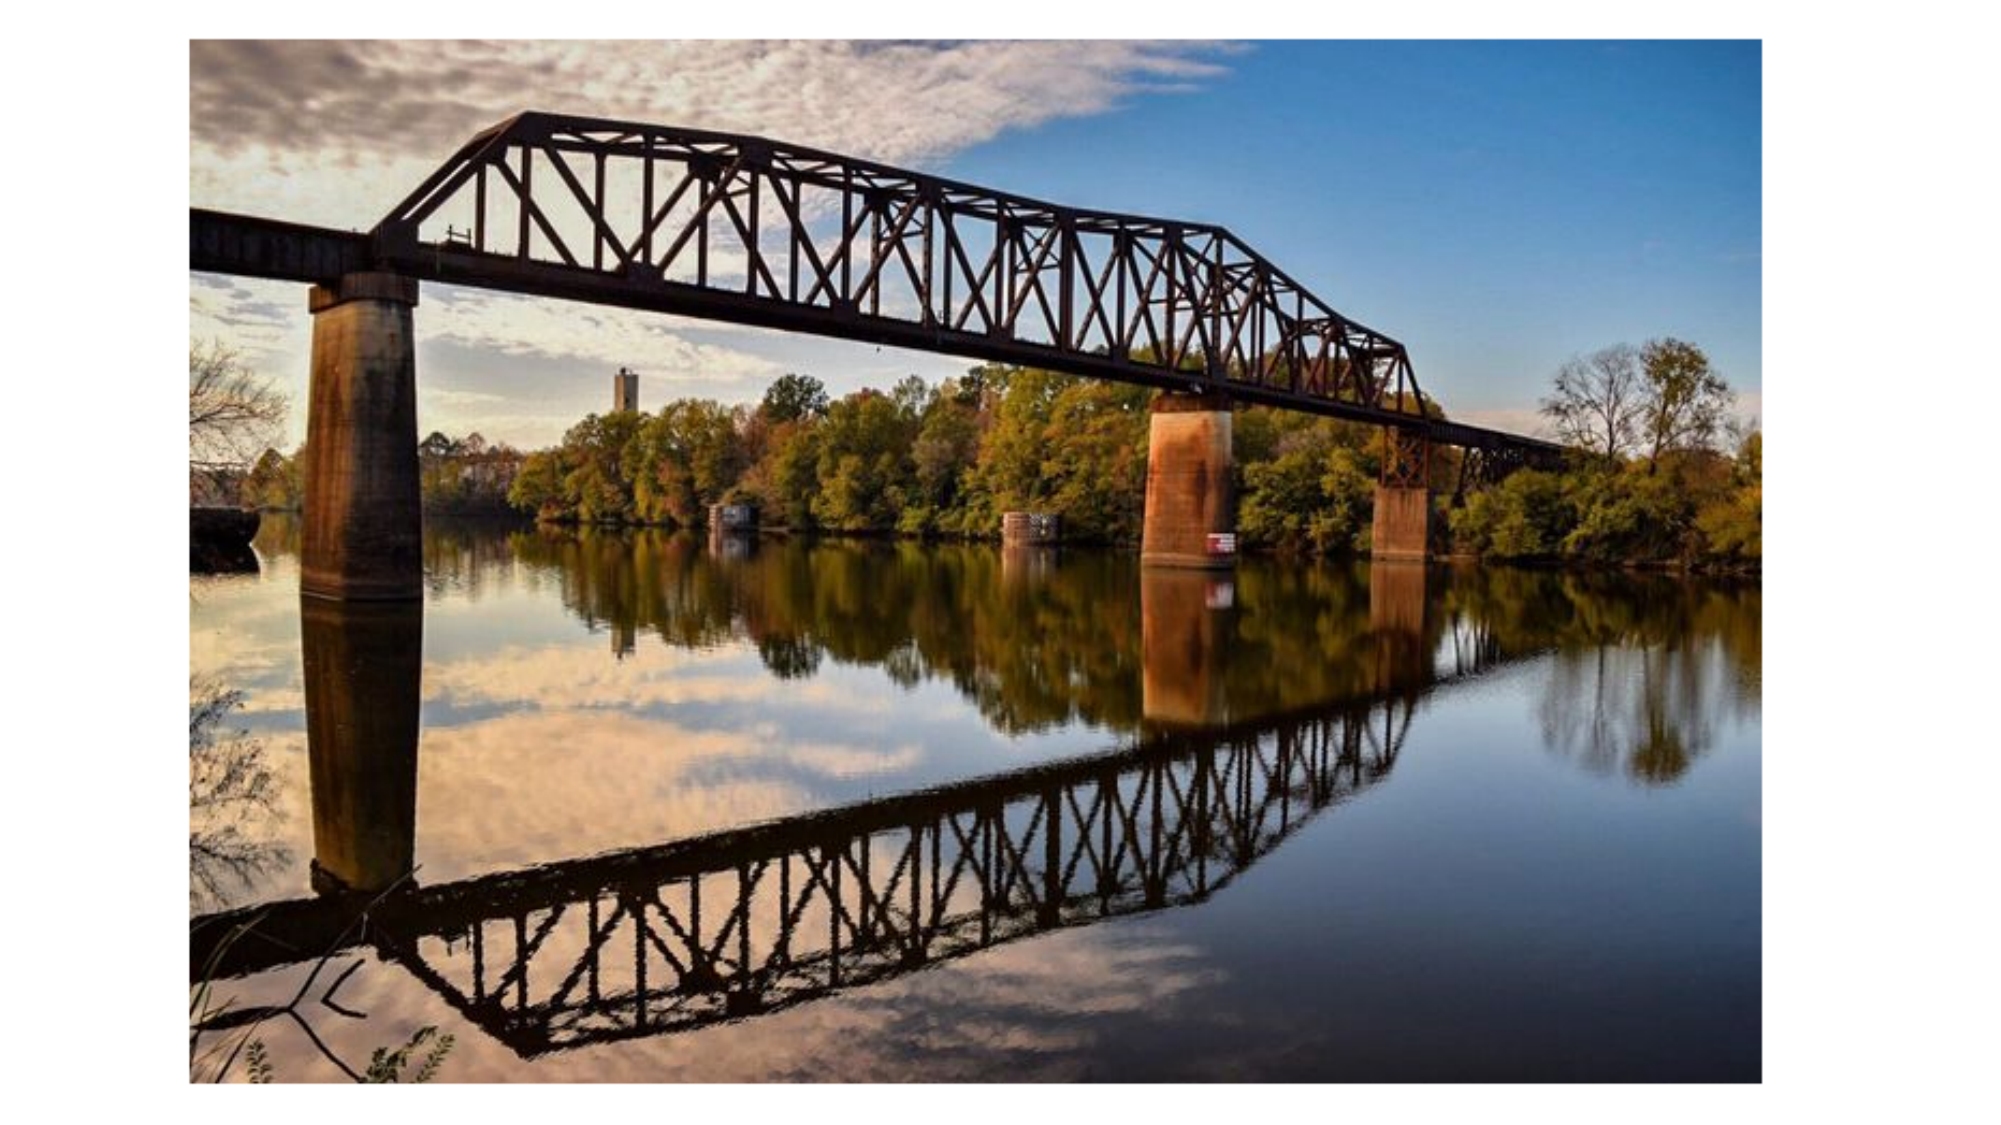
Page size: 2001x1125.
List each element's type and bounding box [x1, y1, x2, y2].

picture [174, 29, 1769, 1096]
